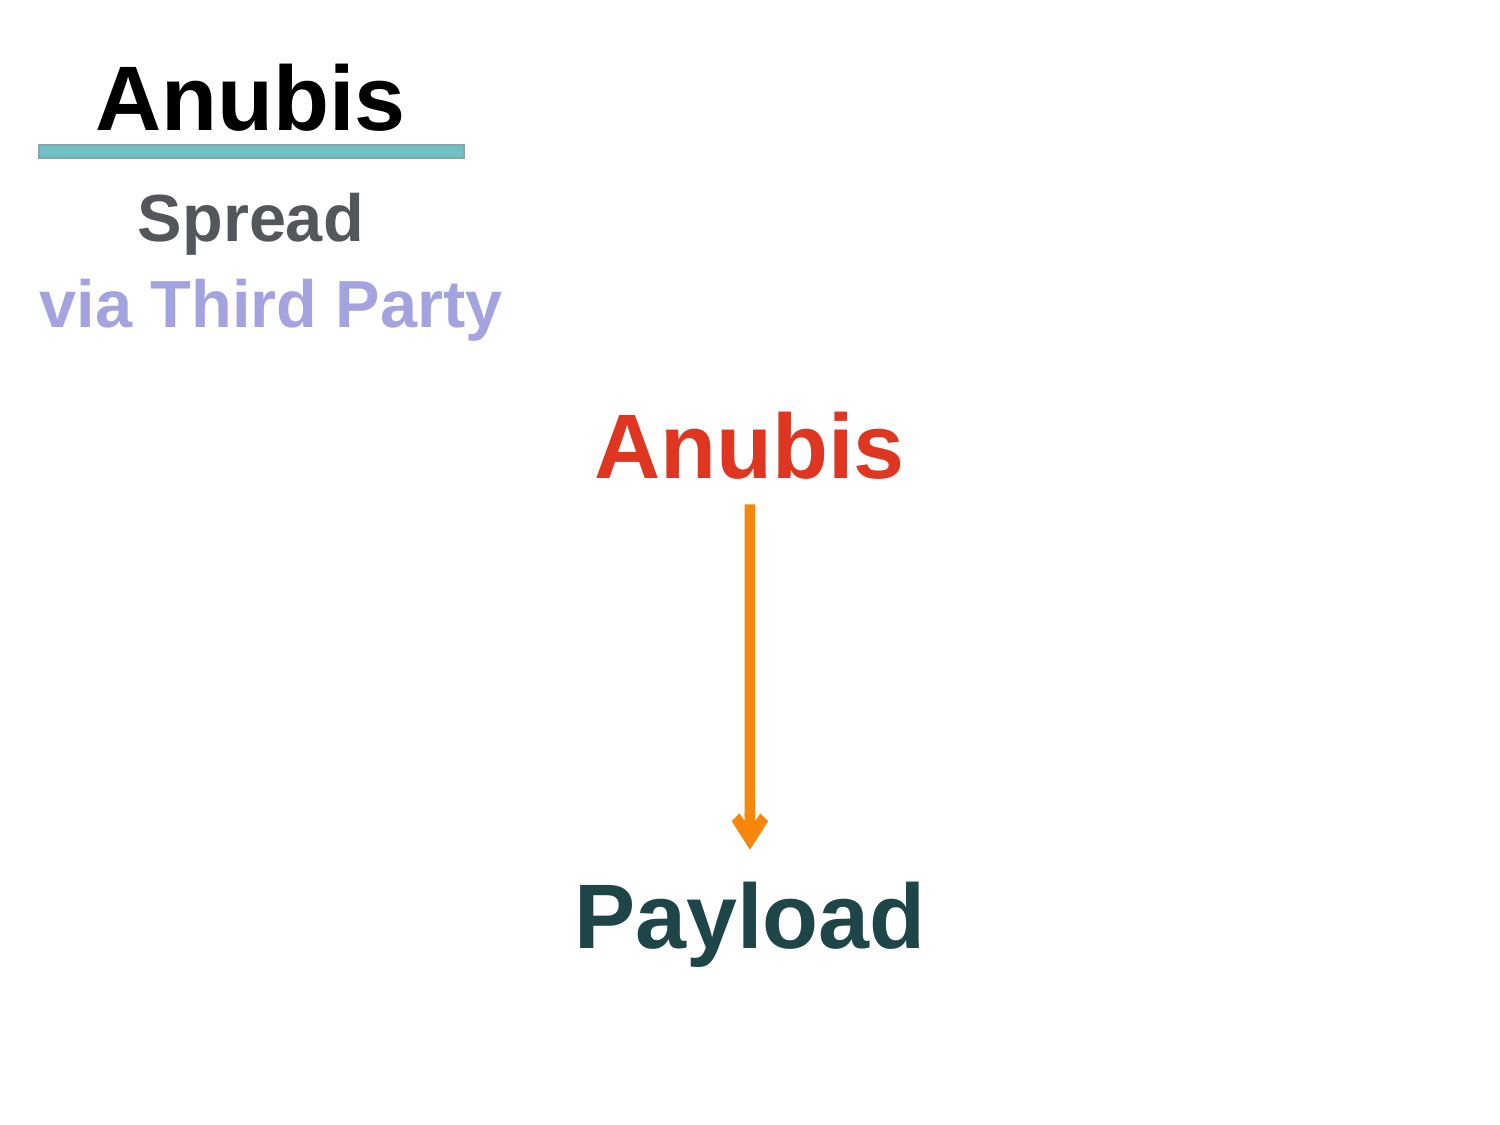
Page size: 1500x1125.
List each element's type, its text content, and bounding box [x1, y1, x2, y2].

text_box Anubis [579, 379, 921, 505]
text_box Spread [123, 167, 379, 253]
text_box Payload [559, 849, 941, 975]
text_box Anubis [80, 31, 422, 144]
text_box via Third Party [25, 253, 518, 349]
text_box [38, 144, 465, 159]
